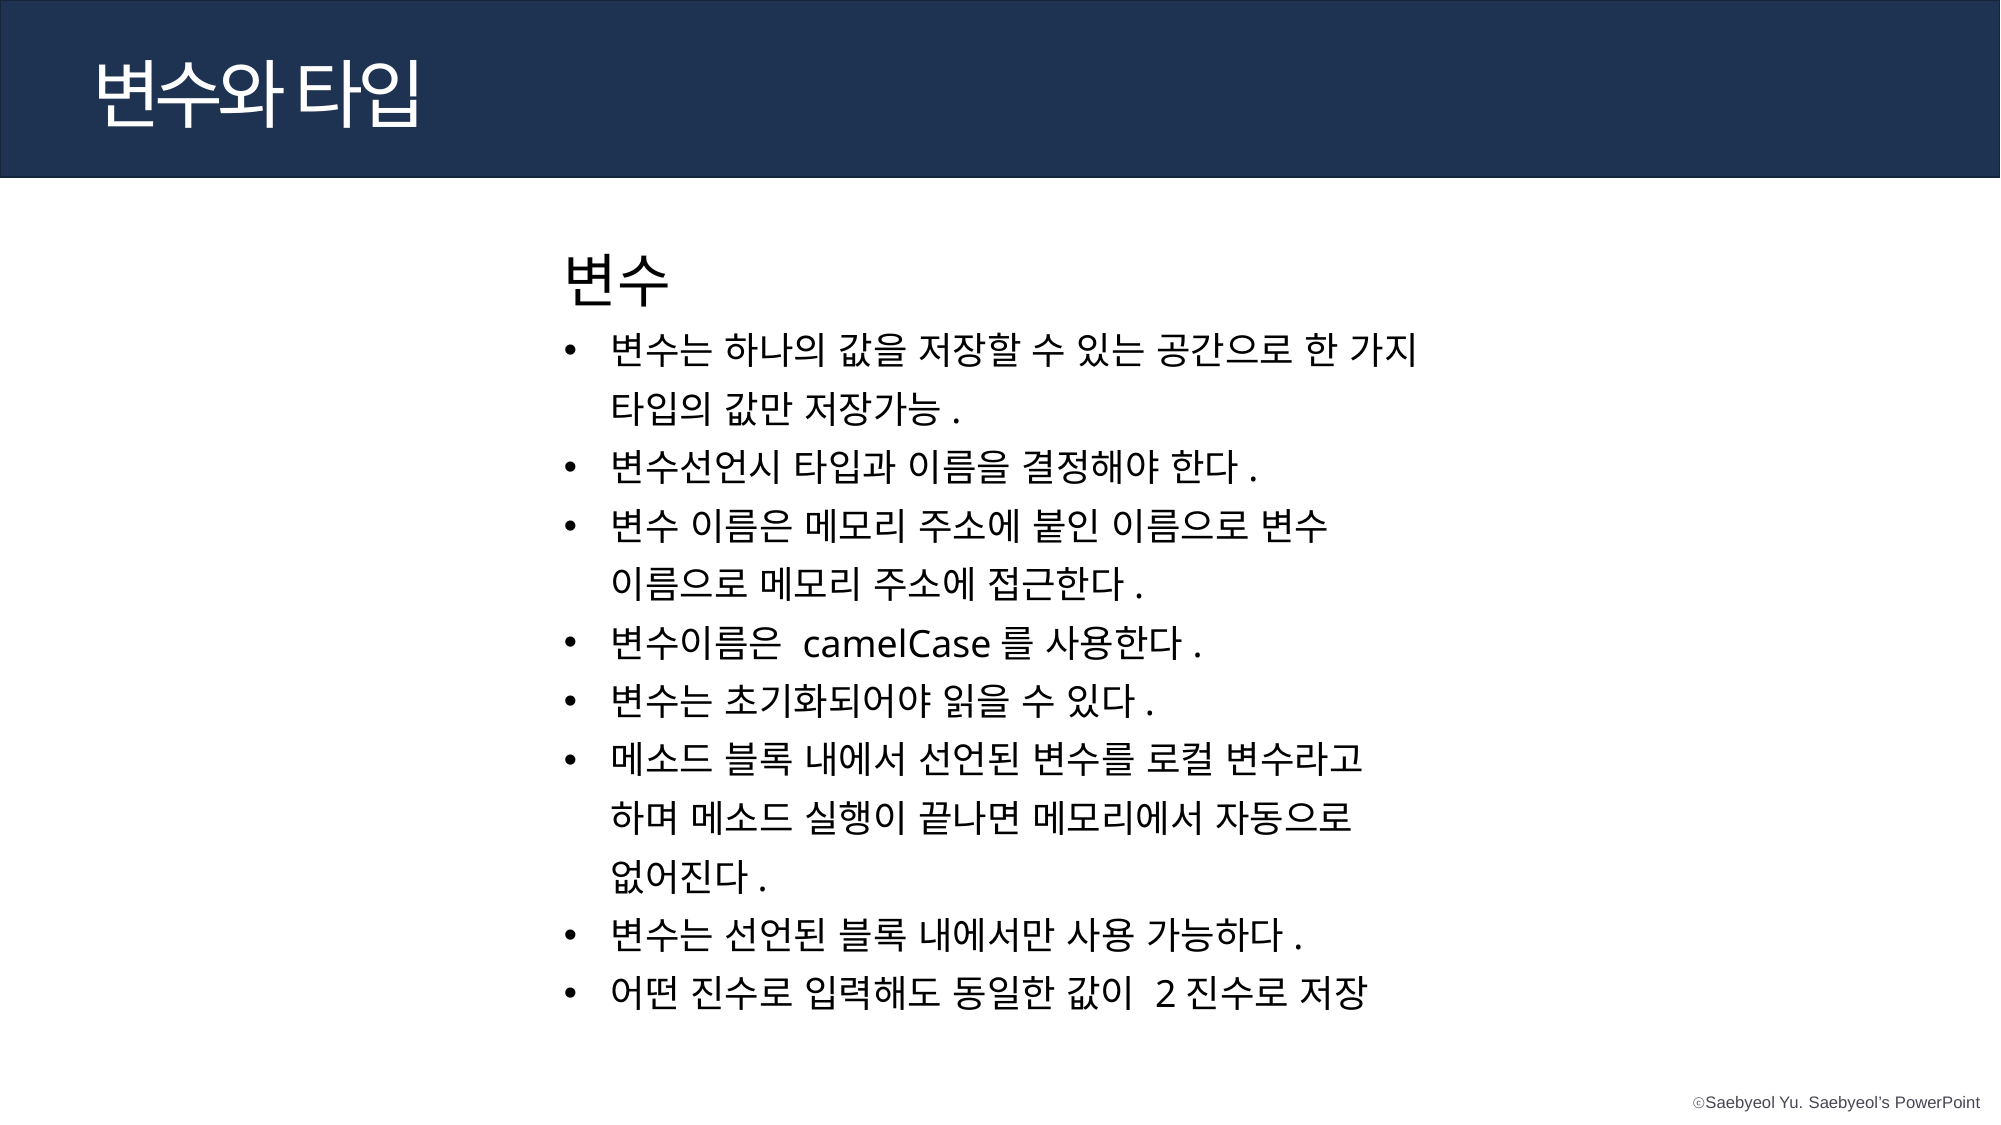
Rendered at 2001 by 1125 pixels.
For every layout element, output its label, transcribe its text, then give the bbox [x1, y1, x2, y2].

text_box [0, 0, 2000, 178]
text_box 변수 변수는 하나의 값을 저장할 수 있는 공간으로 한 가지 타입의 값만 저장가능. 변수선언시 타입과 이름을 결정해야 한다. 변수 이름은 메모리 주소에 붙인 이름으로 변수 이름으로 메모리 주소에 접근한다. 변수이름은 camelCase를 사용한다. 변수는 초기화되어야 읽을 수 있다. 메소드 블록 내에서 선언된 변수를 로컬 변수라고 하며 메소드 실행이 끝나면 메모리에서 자동으로 없어진다. 변수는 선언된 블록 내에서만 사용 가능하다. 어떤 진수로 입력해도 동일한 값이 2진수로 저장 [549, 236, 1451, 1023]
text_box 변수와 타입 [77, 39, 442, 145]
